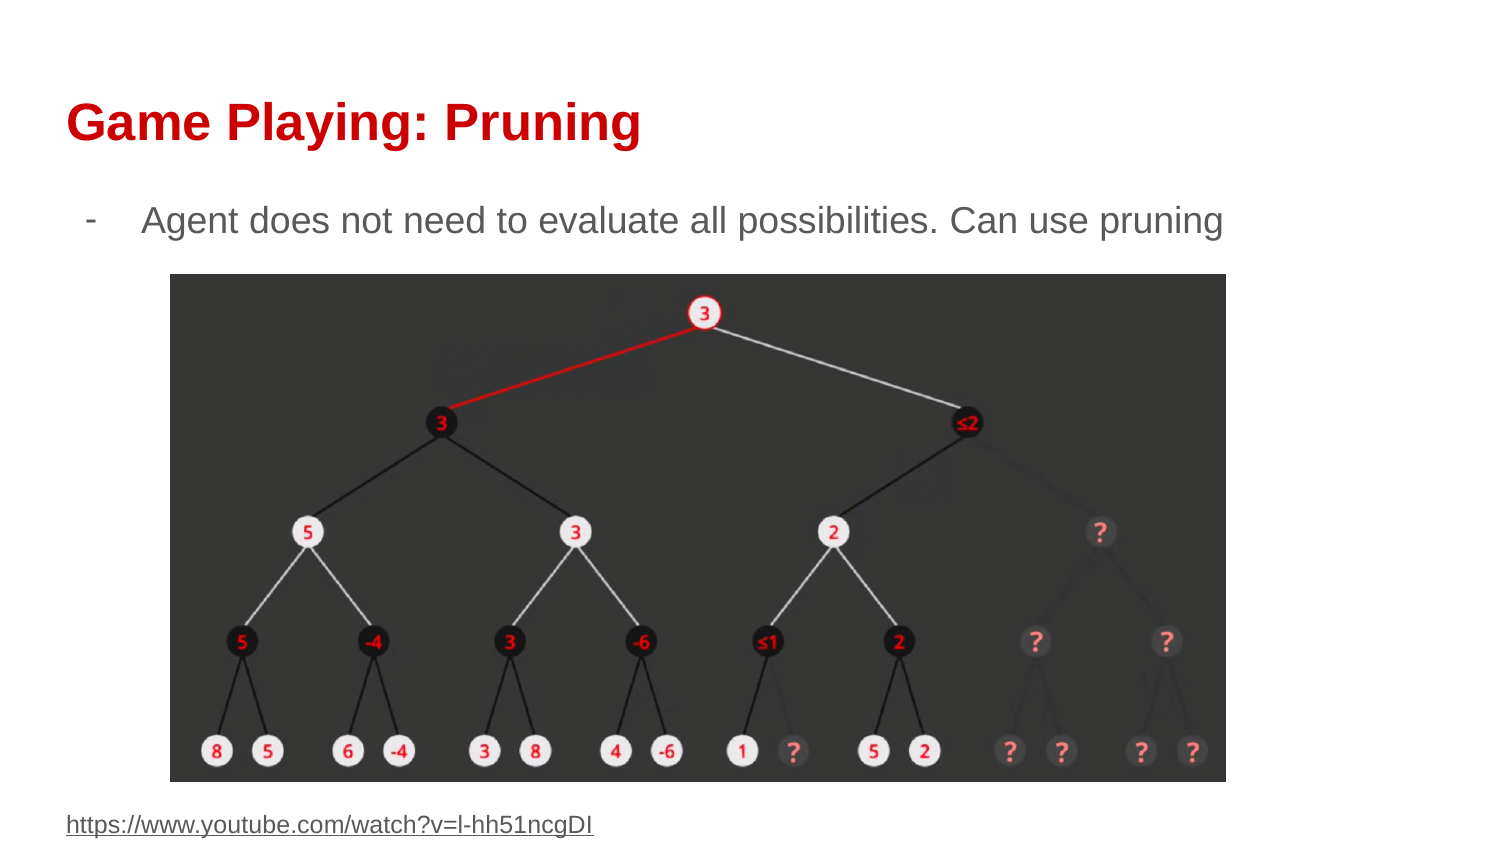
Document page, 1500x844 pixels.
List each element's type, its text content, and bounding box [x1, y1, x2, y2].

text_box https://www.youtube.com/watch?v=l-hh51ncgDI [51, 793, 664, 844]
title Game Playing: Pruning [51, 72, 690, 167]
text_box Agent does not need to evaluate all possibilities. Can use pruning [51, 180, 1402, 247]
picture [170, 274, 1226, 782]
